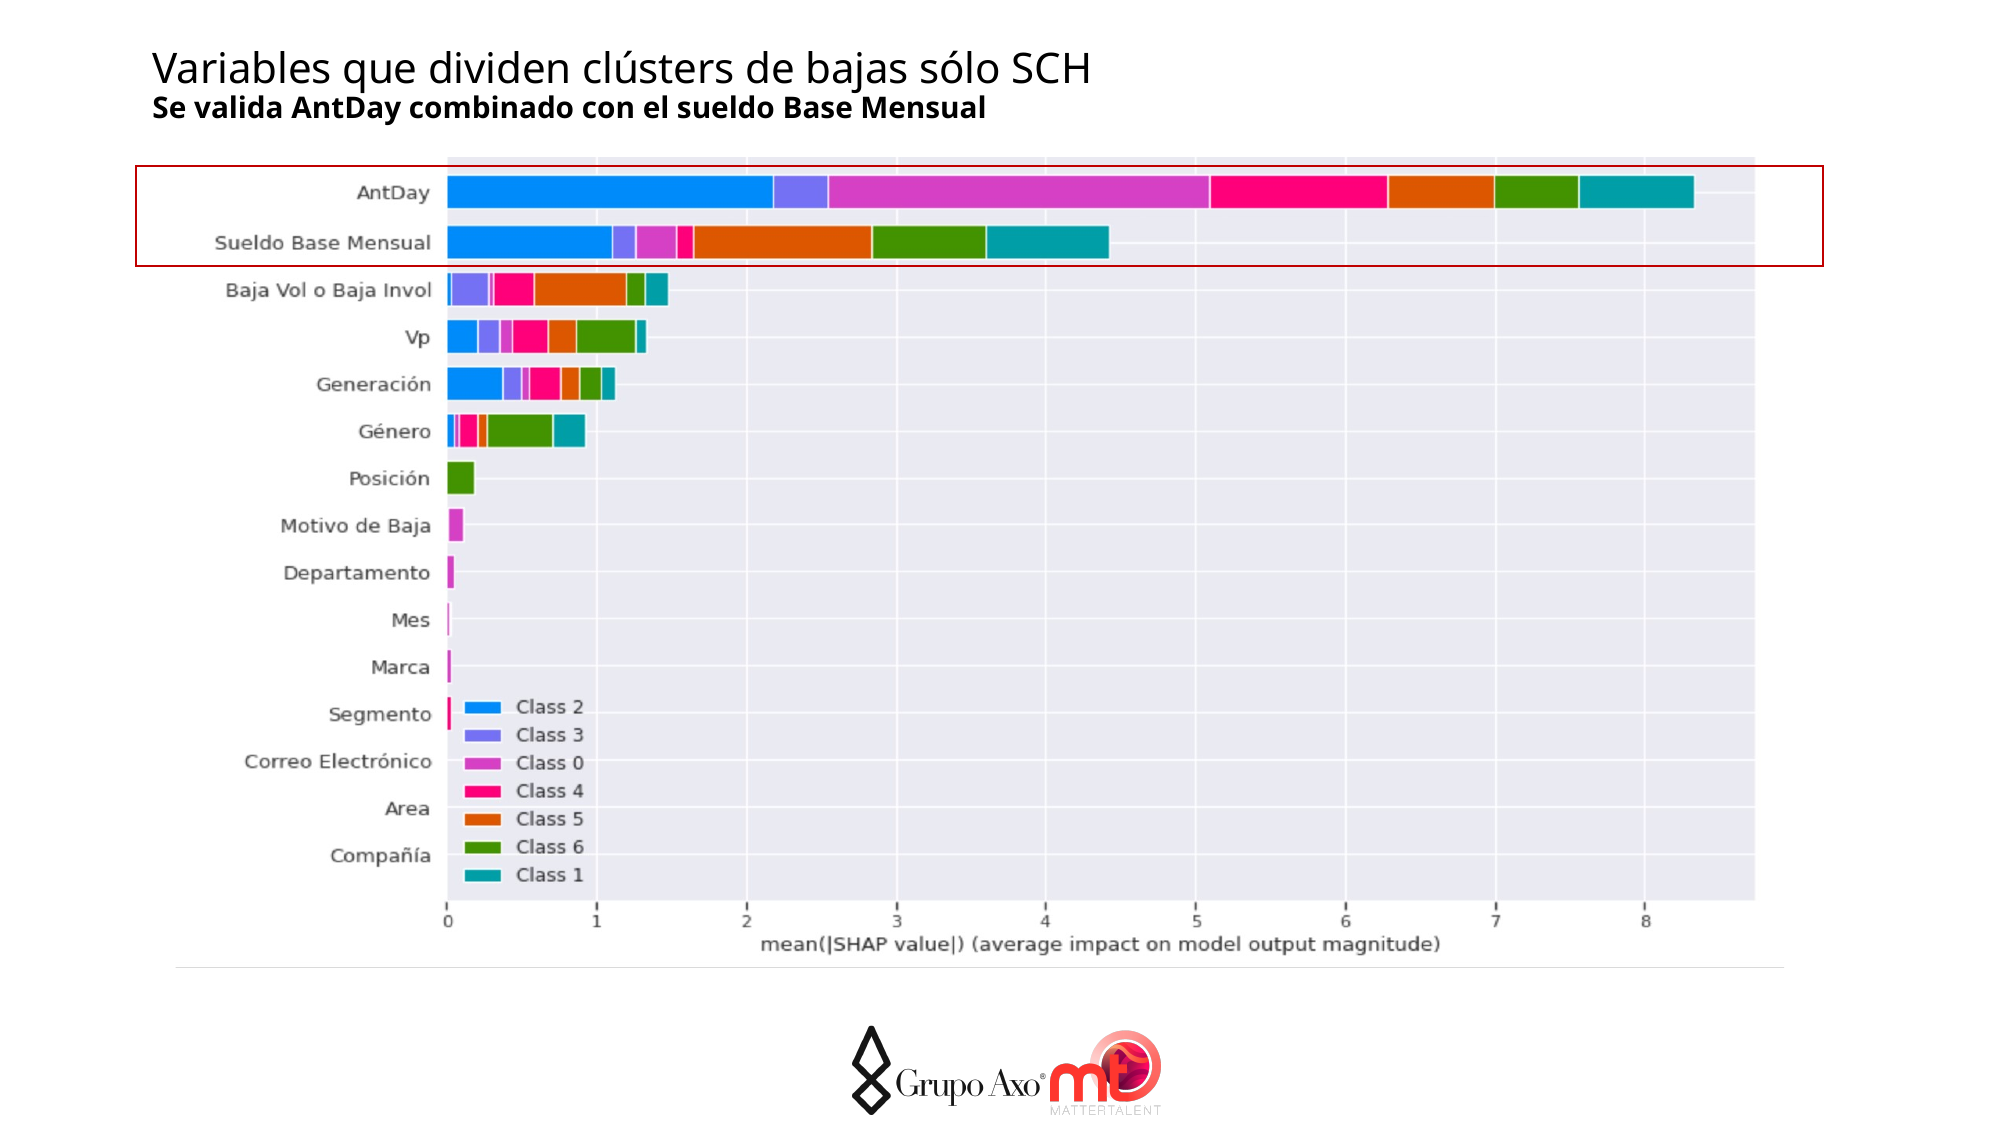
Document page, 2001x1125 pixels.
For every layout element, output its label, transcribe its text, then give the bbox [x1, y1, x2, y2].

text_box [175, 157, 1785, 968]
picture [845, 1021, 1176, 1119]
title Variables que dividen clústers de bajas sólo SCH Se valida AntDay combinado con el sueldo Base Mensual [137, 39, 1863, 133]
text_box [1785, 165, 1824, 267]
text_box [135, 165, 175, 267]
